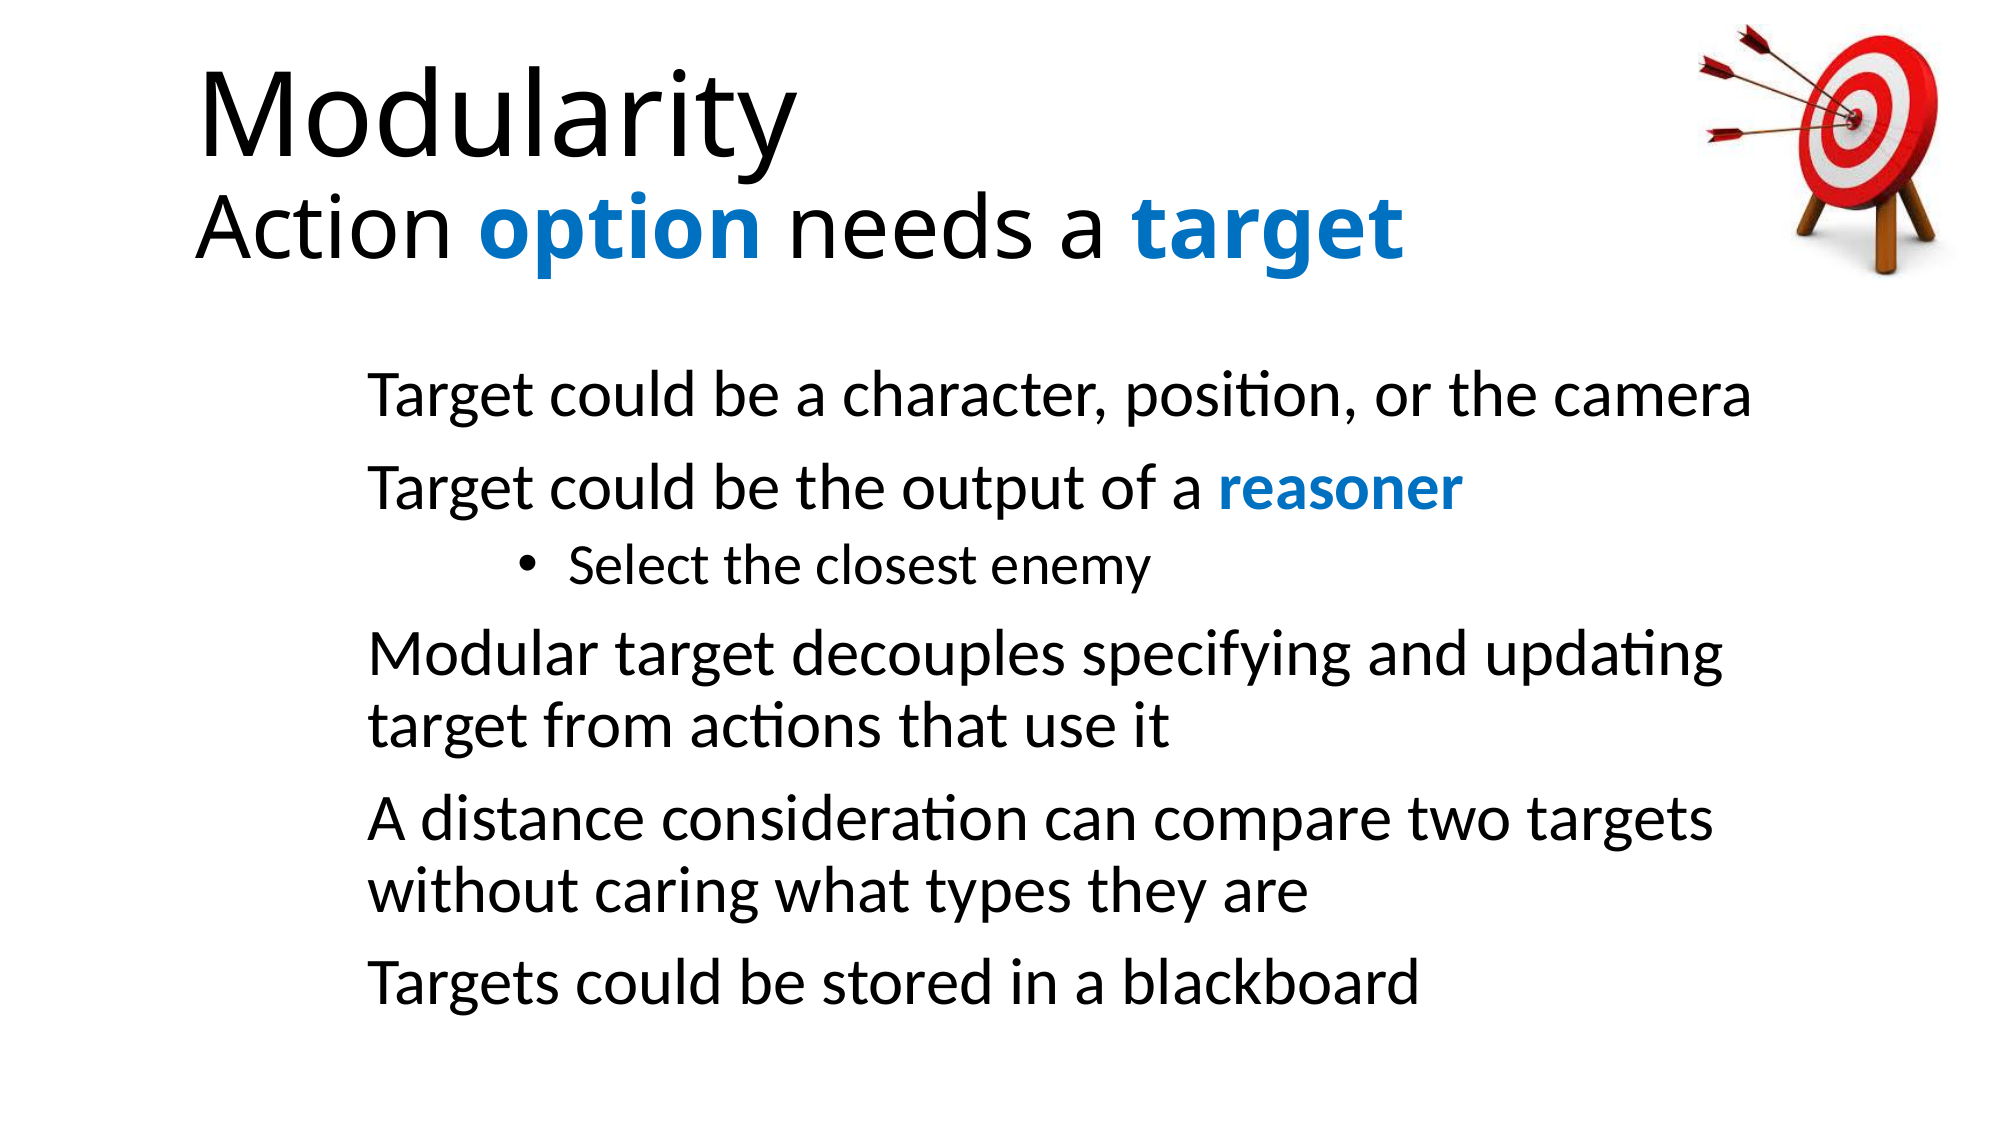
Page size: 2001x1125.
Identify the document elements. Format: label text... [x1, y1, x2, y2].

title Modularity Action option needs a target [179, 47, 1967, 285]
picture [1698, 24, 1967, 281]
list Target could be a character, position, or the camera Target could be the output of a reasoner Select the closest enemy Modular target decouples specifying and updating target from actions that use it A distance consideration can compare two targets without caring what types they are Targets could be stored in a blackboard [352, 351, 1861, 1027]
